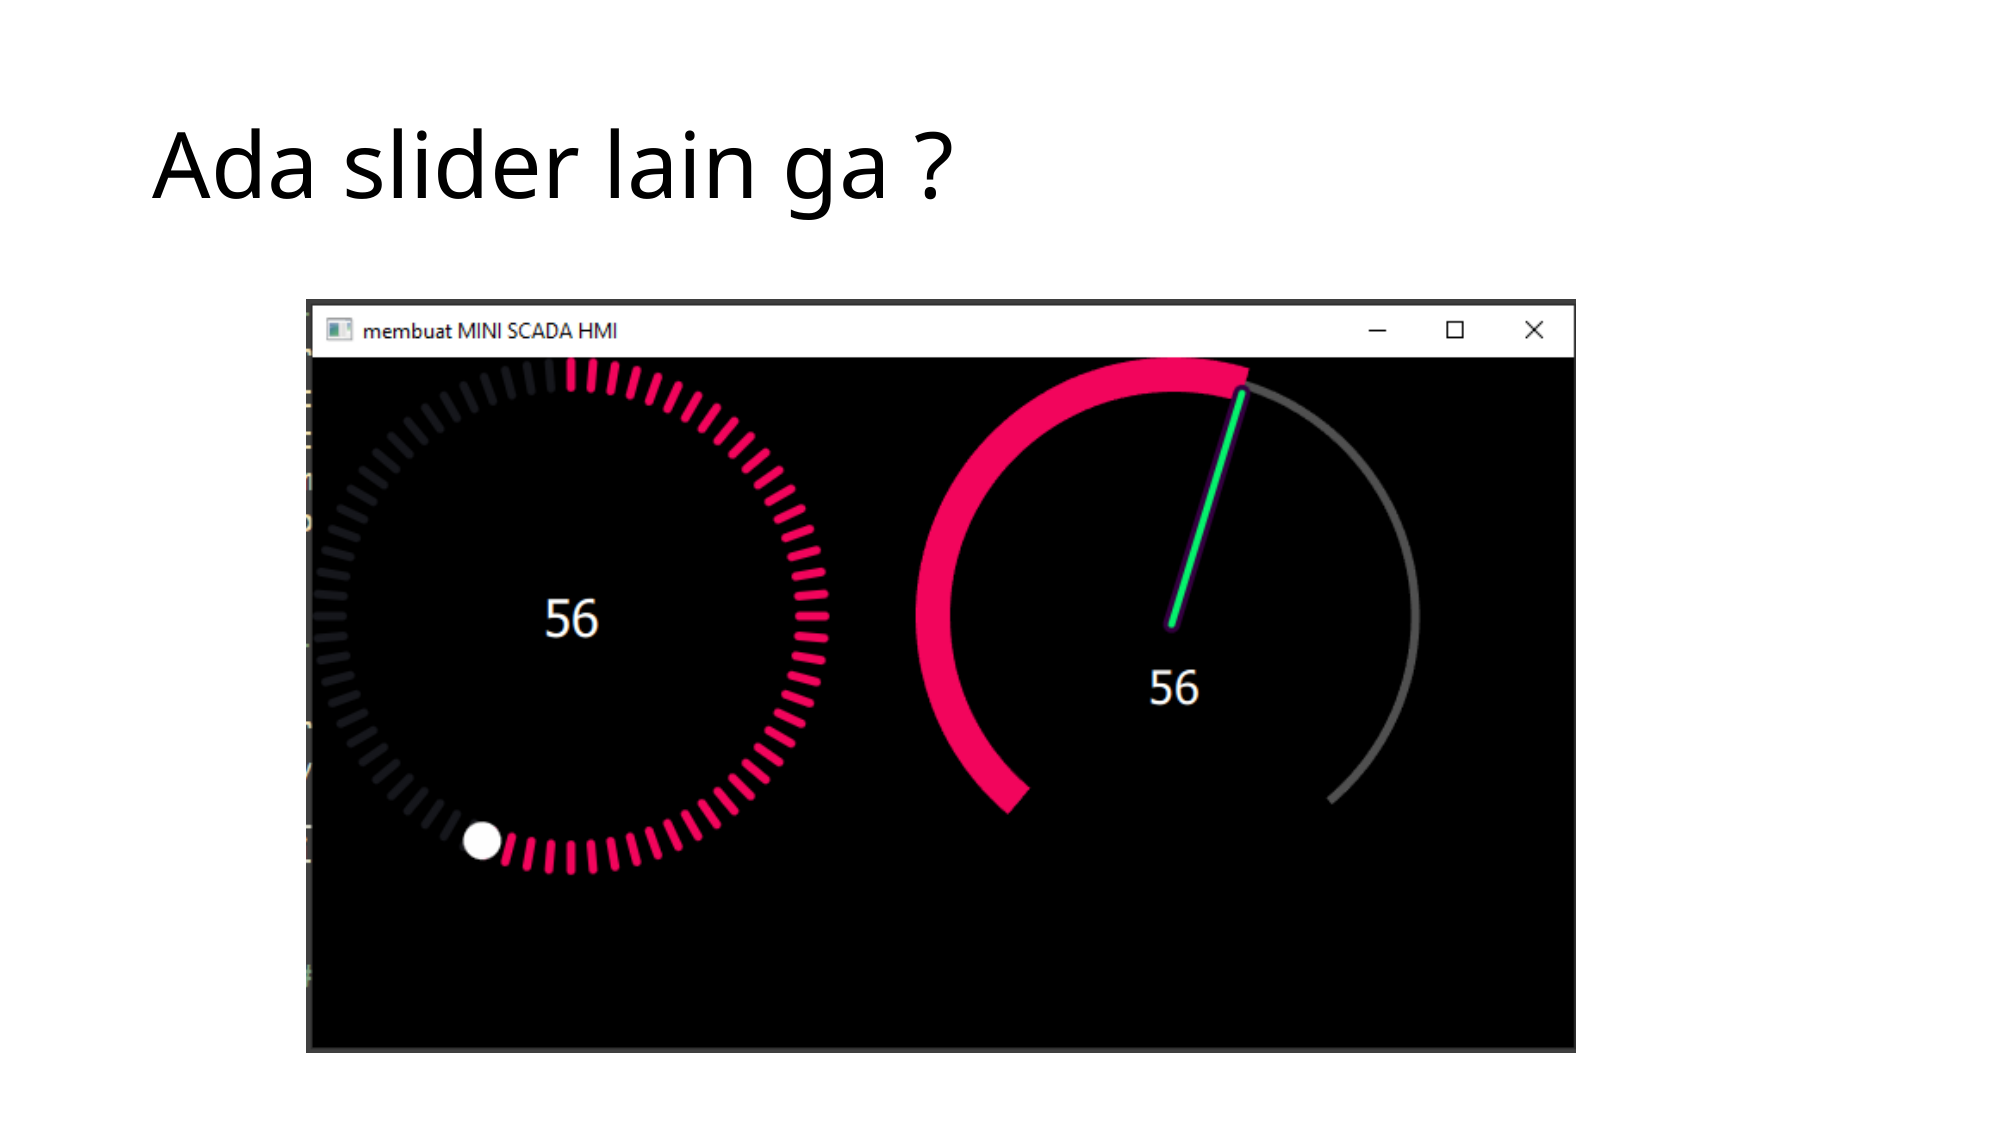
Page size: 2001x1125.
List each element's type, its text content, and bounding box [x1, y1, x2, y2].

picture [306, 299, 1576, 1053]
title Ada slider lain ga ? [137, 59, 1863, 278]
